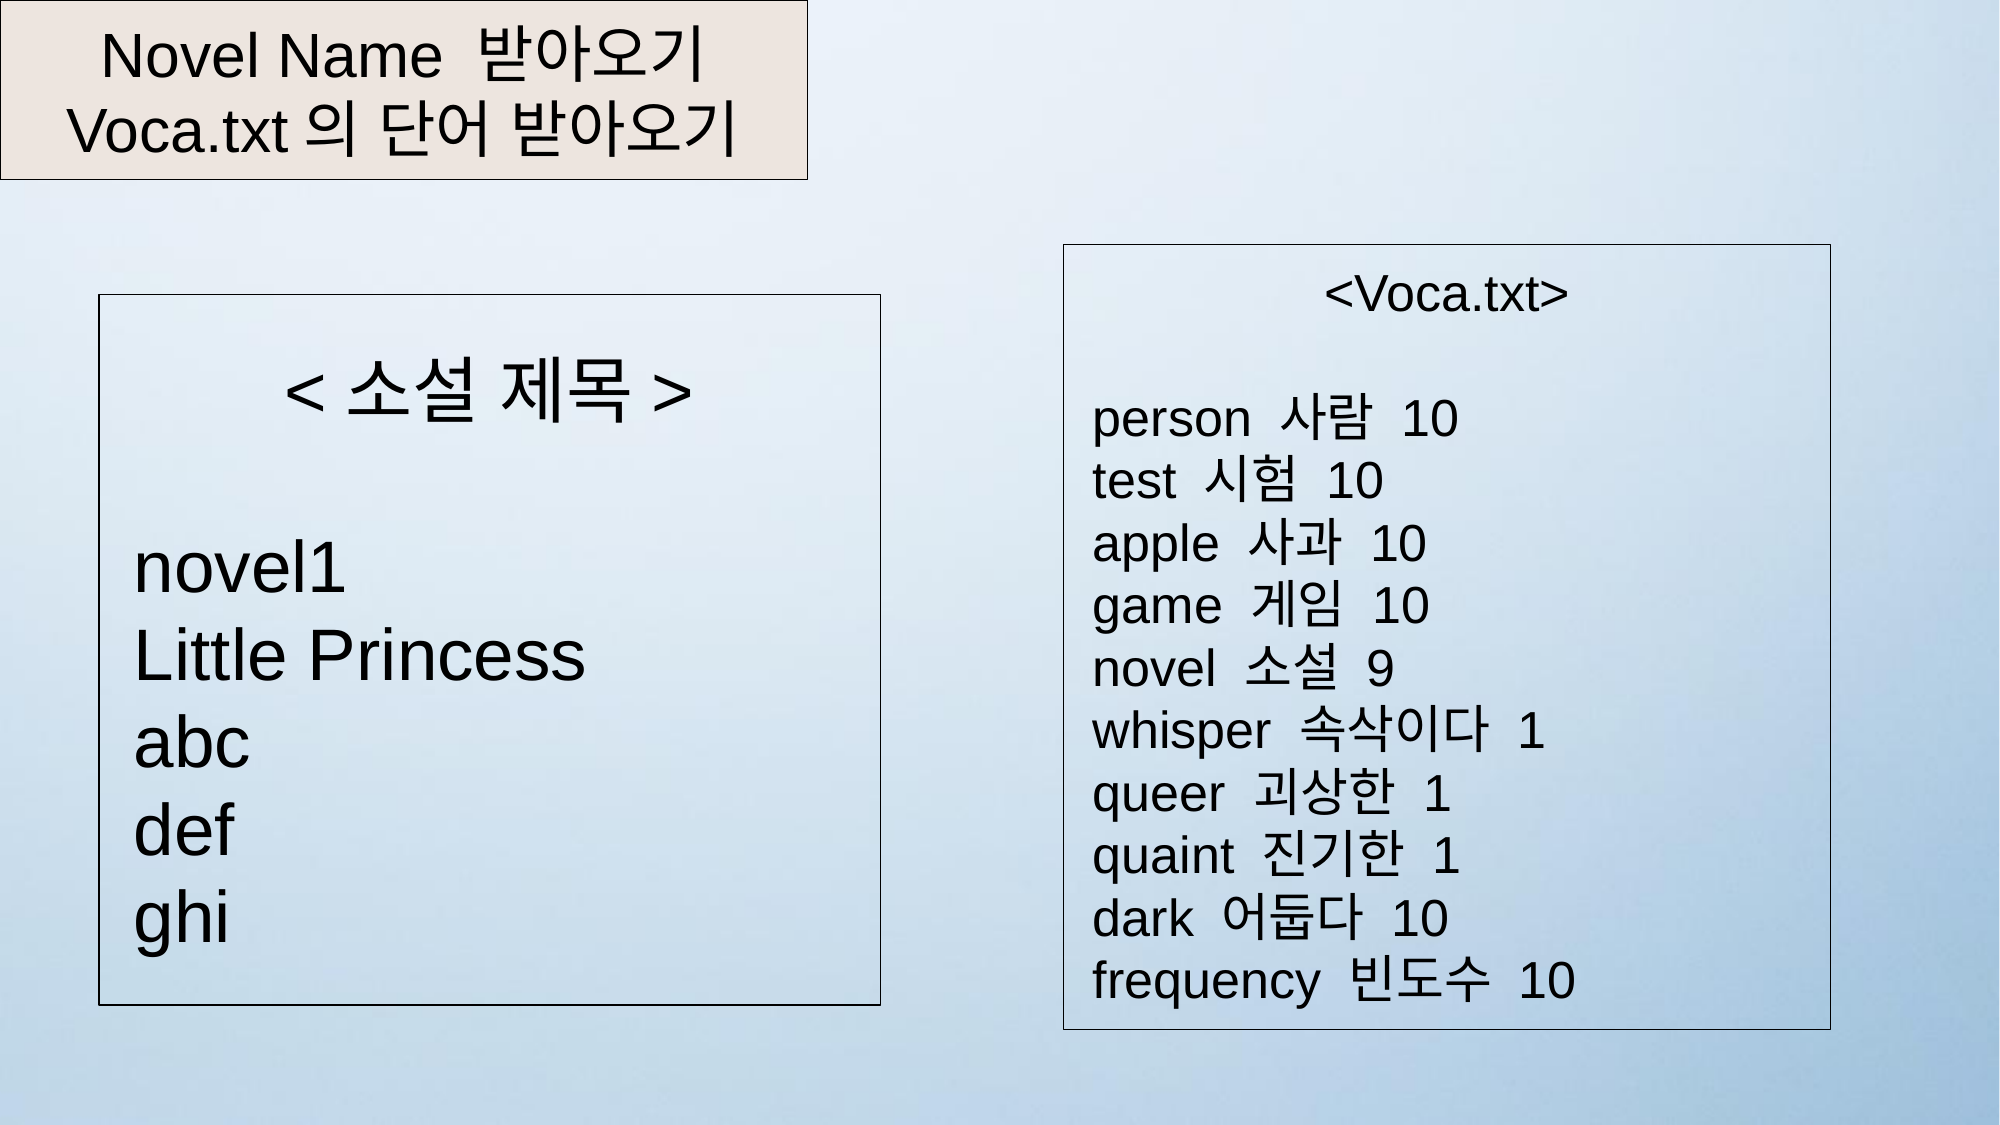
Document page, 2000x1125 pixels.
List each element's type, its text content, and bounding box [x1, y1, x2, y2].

picture [0, 0, 2000, 1125]
text_box Novel Name 받아오기 Voca.txt의 단어 받아오기 [0, 0, 808, 180]
text_box <소설 제목> novel1 Little Princess abc def ghi [98, 294, 881, 1006]
text_box <Voca.txt> person 사람 10 test 시험 10 apple 사과 10 game 게임 10 novel 소설 9 whisper 속삭이다 1 queer 괴상한 1 quaint 진기한 1 dark 어둡다 10 frequency 빈도수 10 [1063, 244, 1831, 1030]
